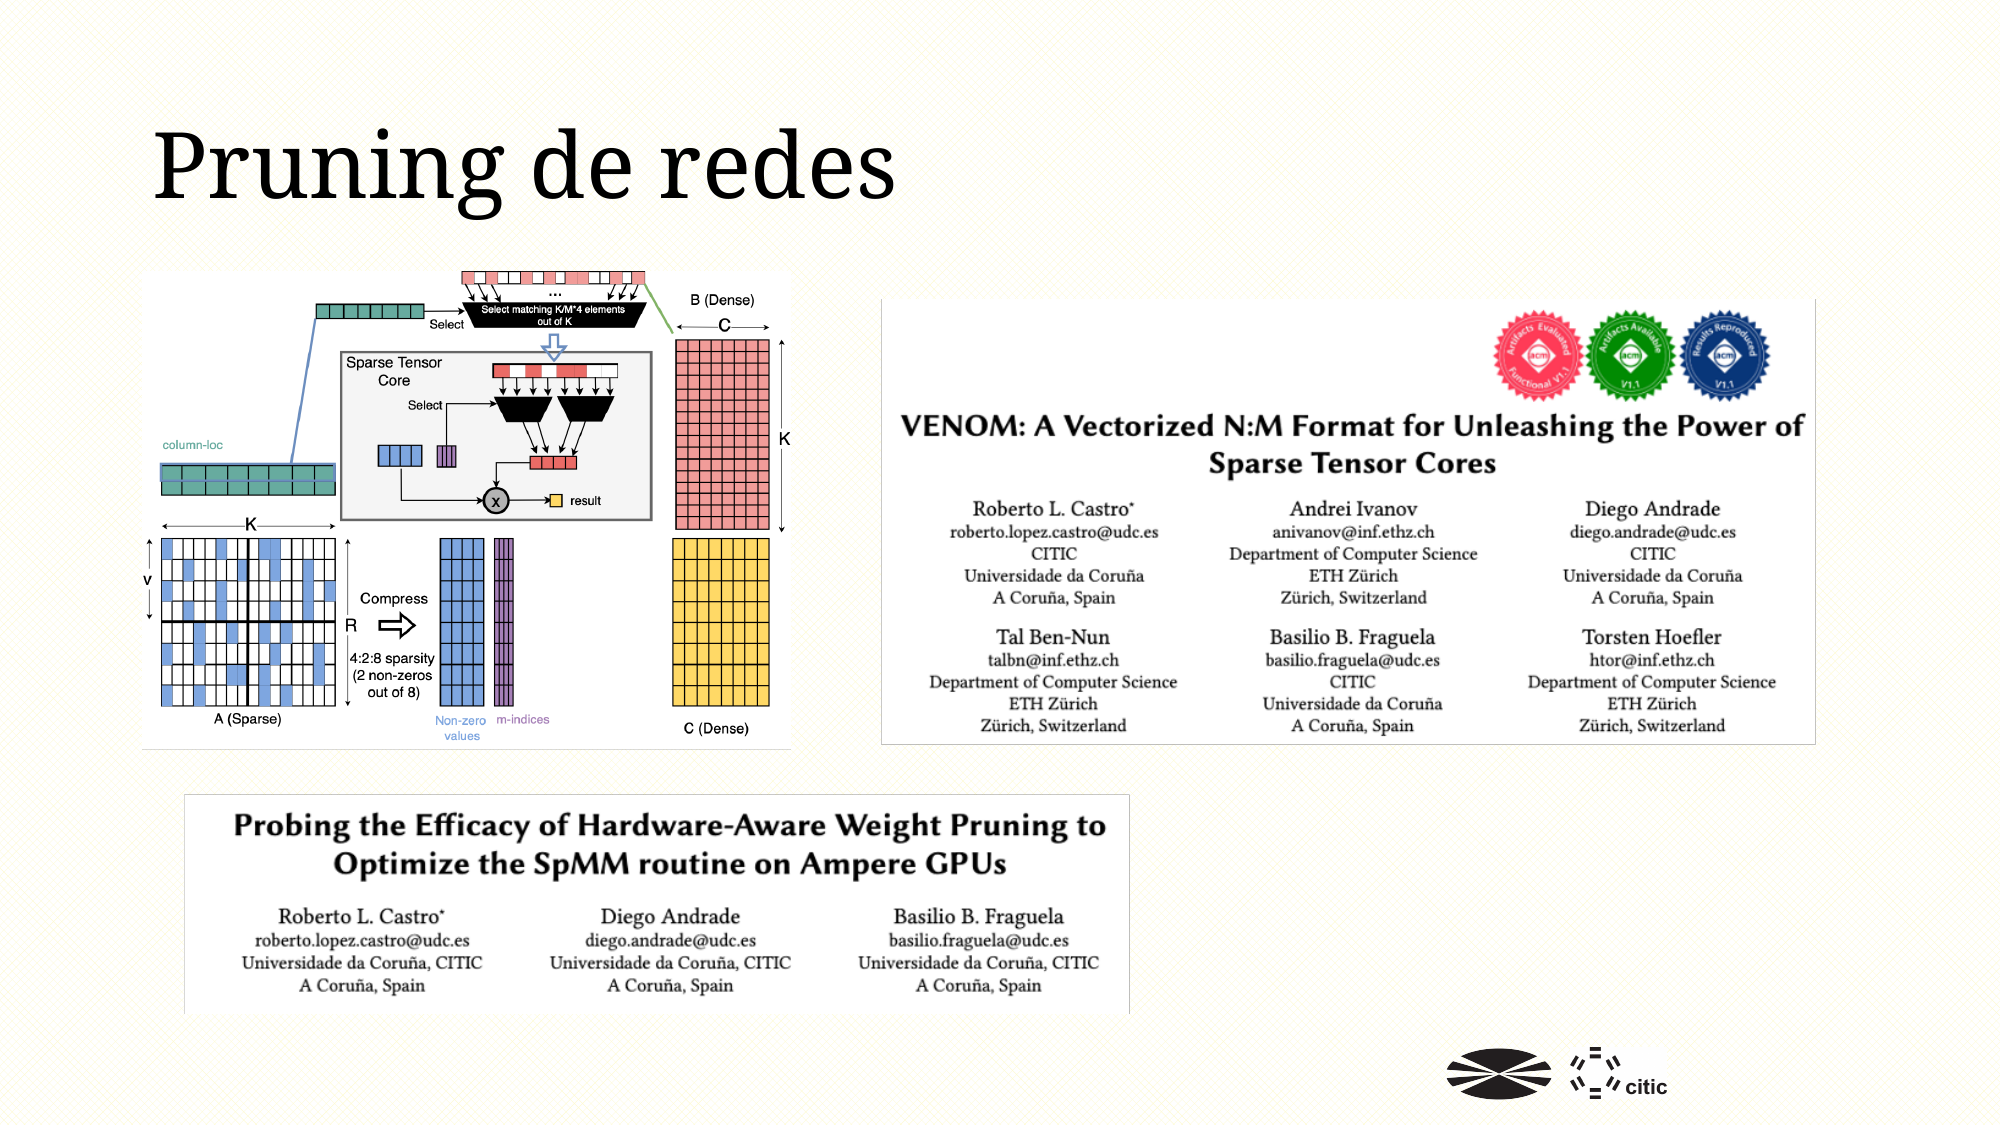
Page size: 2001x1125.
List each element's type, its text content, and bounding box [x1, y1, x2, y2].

title Pruning de redes [137, 59, 1863, 278]
picture [142, 270, 791, 750]
picture [1445, 1047, 1553, 1101]
picture [1570, 1047, 1667, 1099]
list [183, 299, 1817, 1014]
